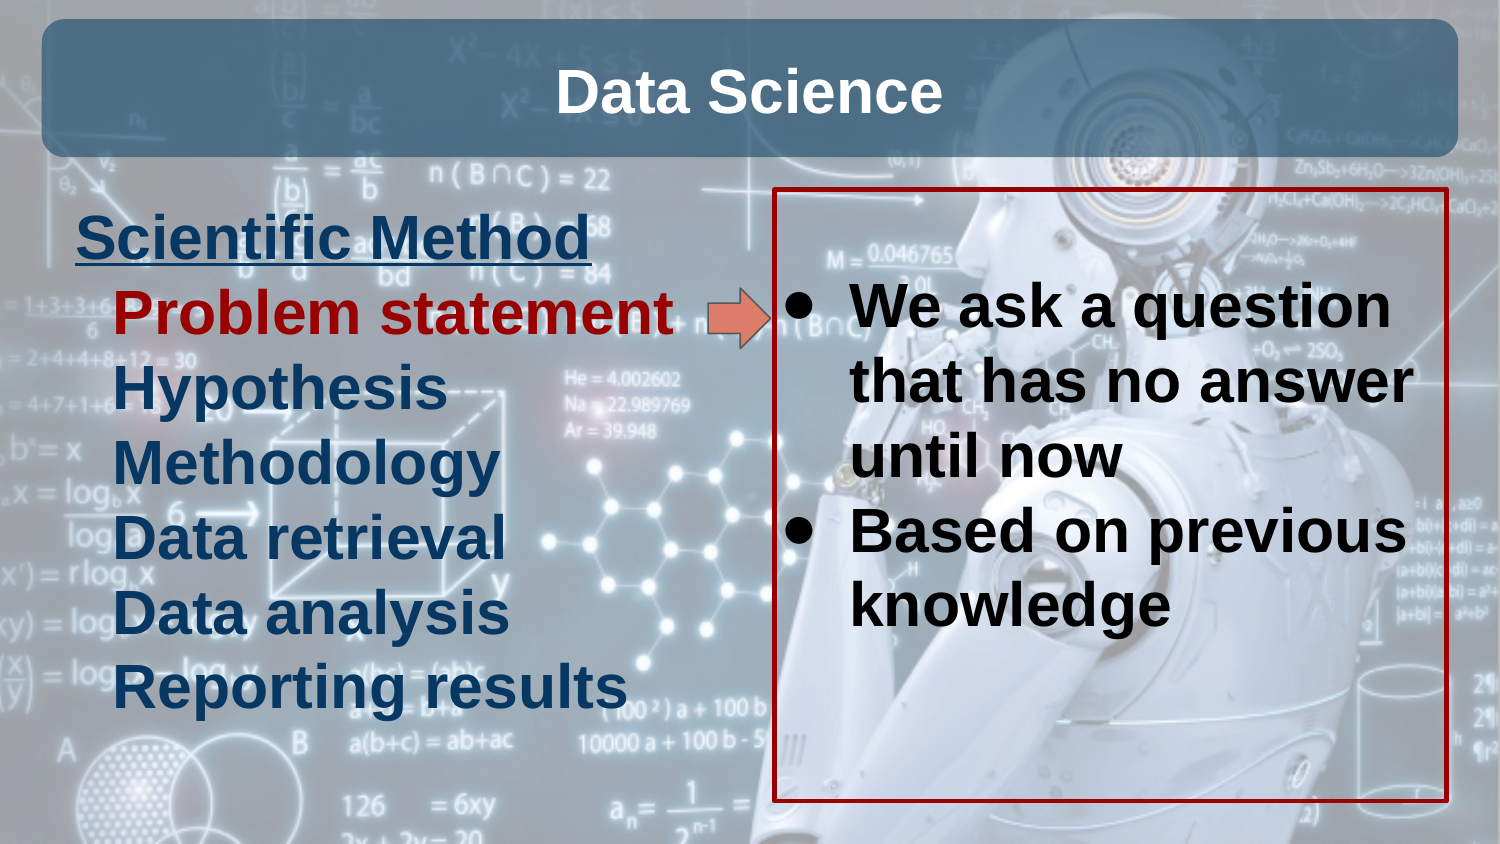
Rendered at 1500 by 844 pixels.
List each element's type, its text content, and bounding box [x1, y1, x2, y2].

title Data Science [49, 43, 1451, 134]
picture [0, 0, 1500, 844]
list Scientific Method Problem statement Hypothesis Methodology Data retrieval Data analysis Reporting results [75, 196, 748, 808]
list We ask a question that has no answer until now Based on previous knowledge [774, 189, 1447, 801]
text_box [708, 288, 771, 349]
